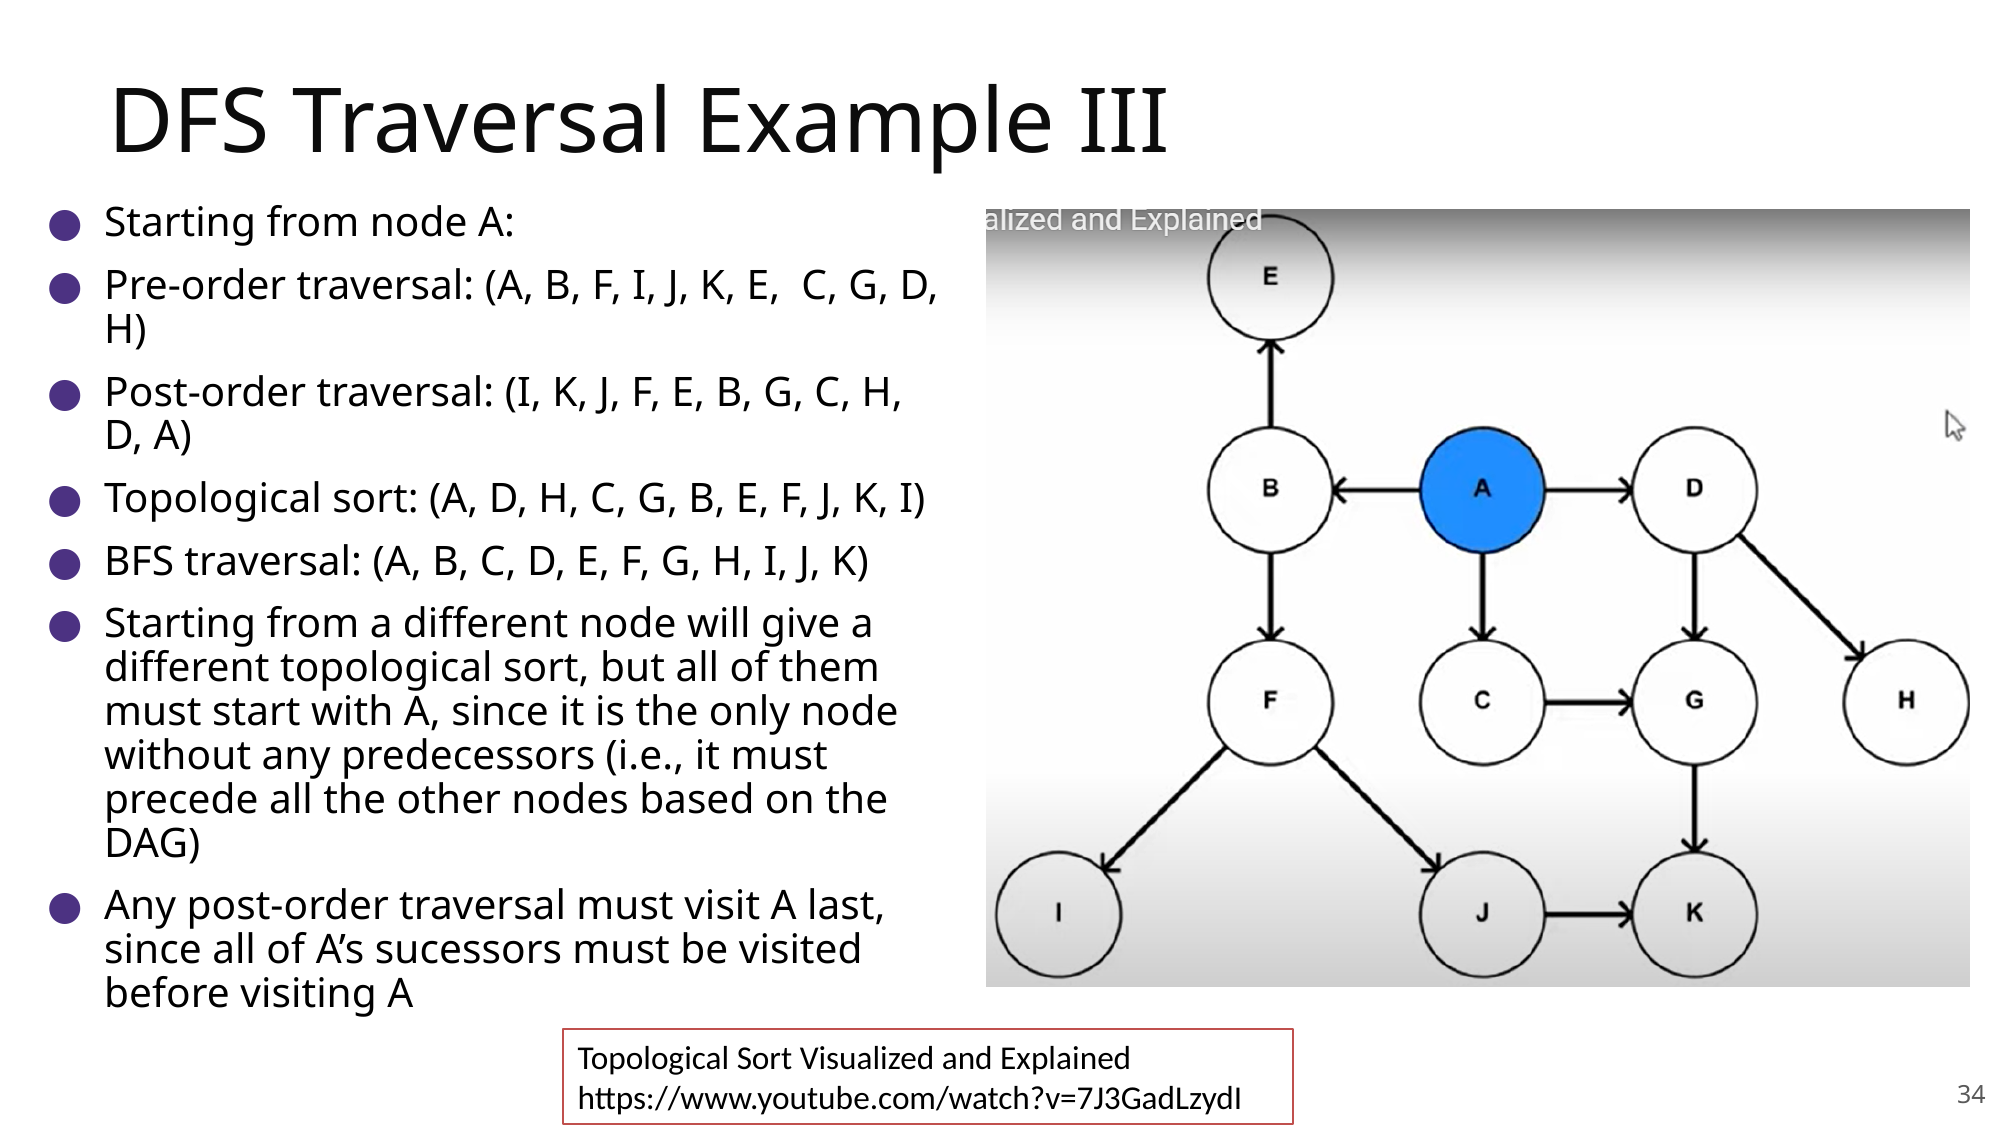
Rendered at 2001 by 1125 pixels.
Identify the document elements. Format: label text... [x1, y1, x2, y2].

text_box Topological Sort Visualized and Explained https://www.youtube.com/watch?v=7J3GadLzydI [563, 1029, 1293, 1124]
list Starting from node A: Pre-order traversal: (A, B, F, I, J, K, E, C, G, D, H) Post-order traversal: (I, K, J, F, E, B, G, C, H, D, A) Topological sort: (A, D, H, C, G, B, E, F, J, K, I) BFS traversal: (A, B, C, D, E, F, G, H, I, J, K) Starting from a different node will give a different topological sort, but all of them must start with A, since it is the only node without any predecessors (i.e., it must precede all the other nodes based on the DAG) Any post-order traversal must visit A last, since all of A’s sucessors must be visited before visiting A [30, 194, 958, 1045]
title DFS Traversal Example III [94, 43, 1930, 210]
picture [985, 209, 1970, 987]
